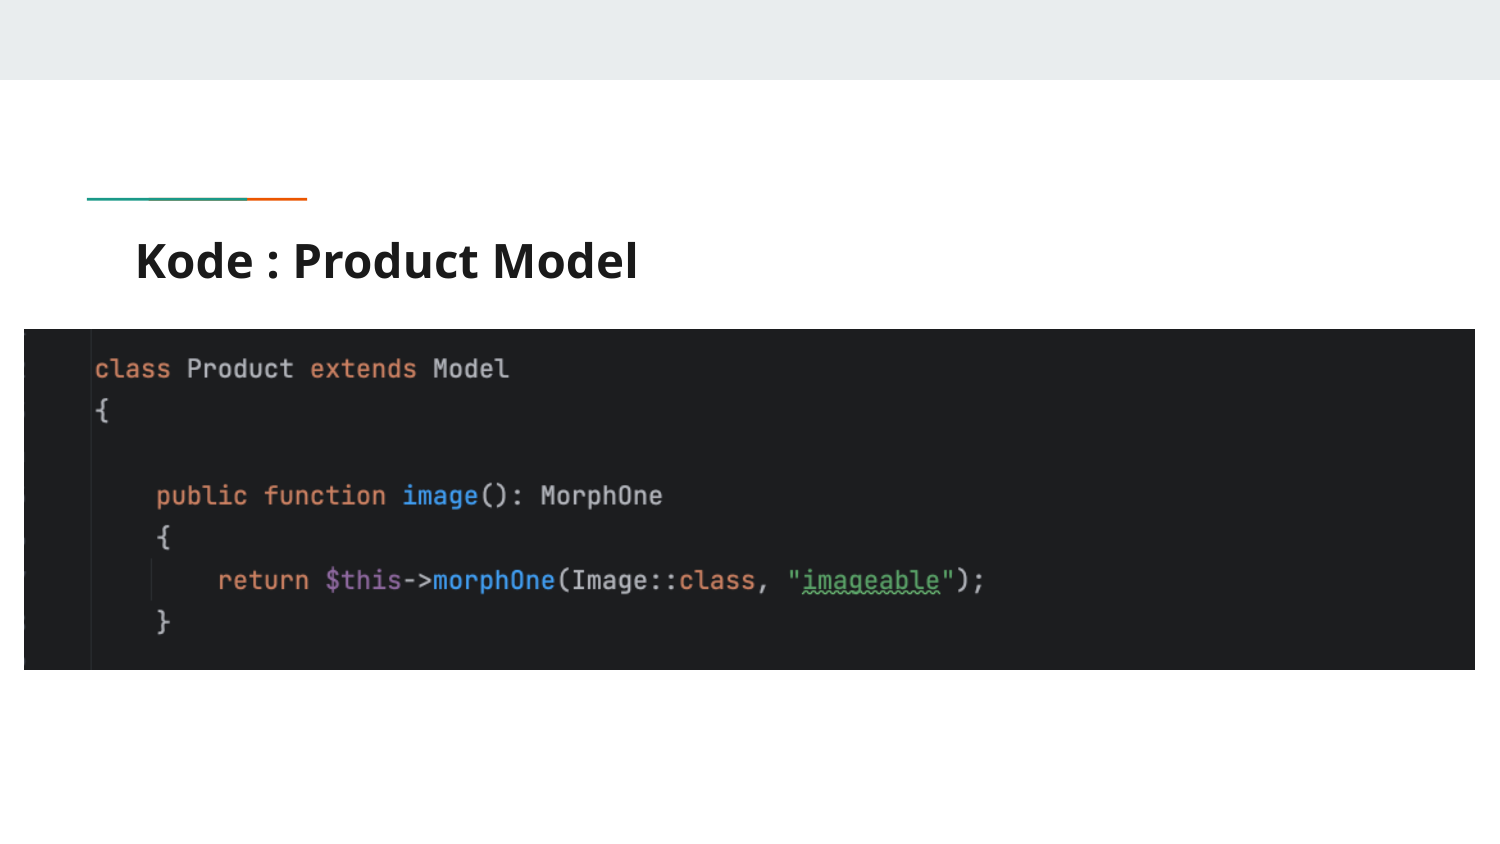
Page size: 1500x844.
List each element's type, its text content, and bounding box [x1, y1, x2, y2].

picture [24, 328, 1476, 671]
title Kode : Product Model [119, 216, 1381, 305]
